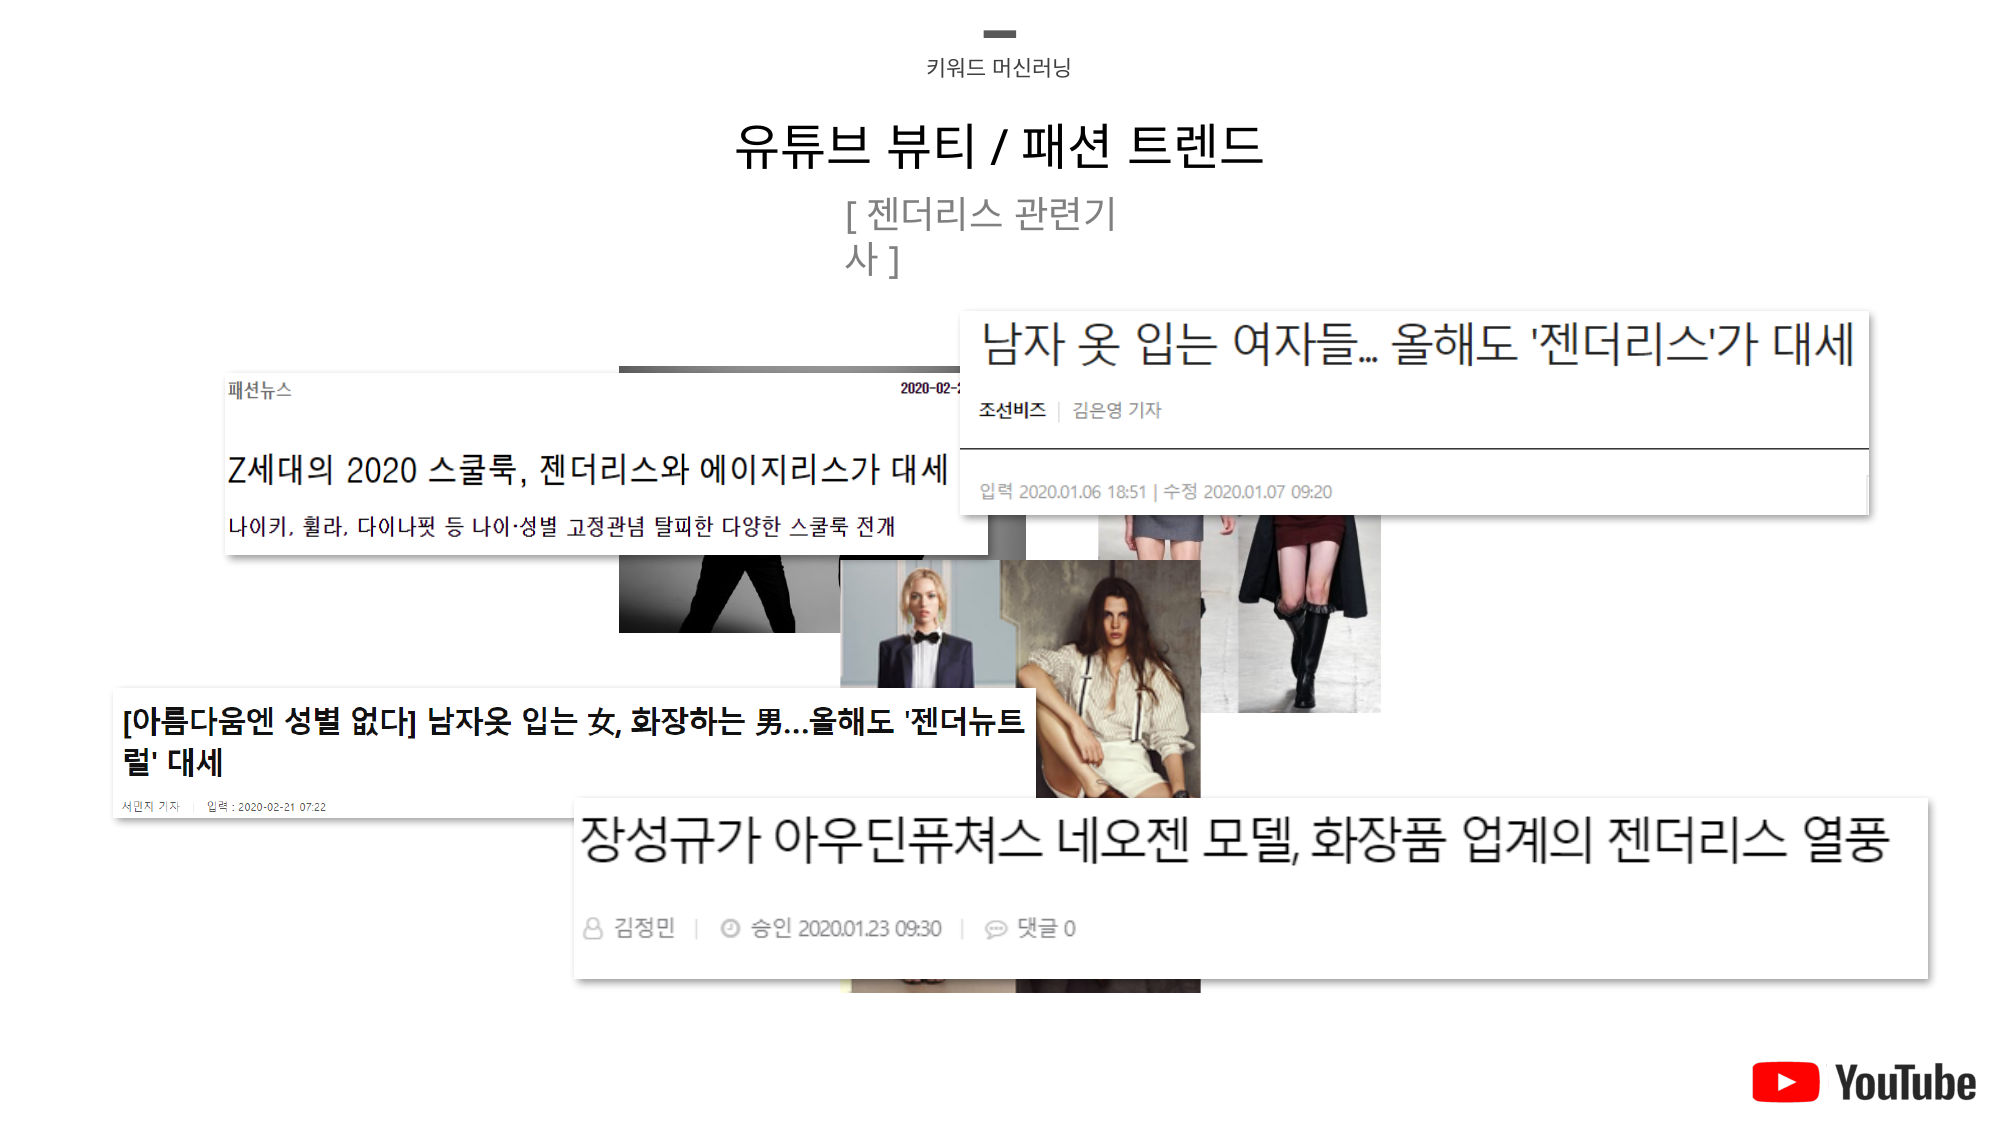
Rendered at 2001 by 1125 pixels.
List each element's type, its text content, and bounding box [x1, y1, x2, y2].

text_box [젠더리스 관련기사] [830, 184, 1170, 289]
text_box 키워드 머신러닝 [780, 47, 1220, 89]
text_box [1726, 1041, 2000, 1125]
picture [113, 688, 1928, 979]
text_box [619, 979, 1381, 993]
text_box [983, 29, 1017, 39]
picture [225, 311, 1869, 556]
text_box 유튜브 뷰티/패션 트렌드 [720, 108, 1280, 184]
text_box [619, 330, 960, 373]
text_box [619, 515, 1381, 798]
